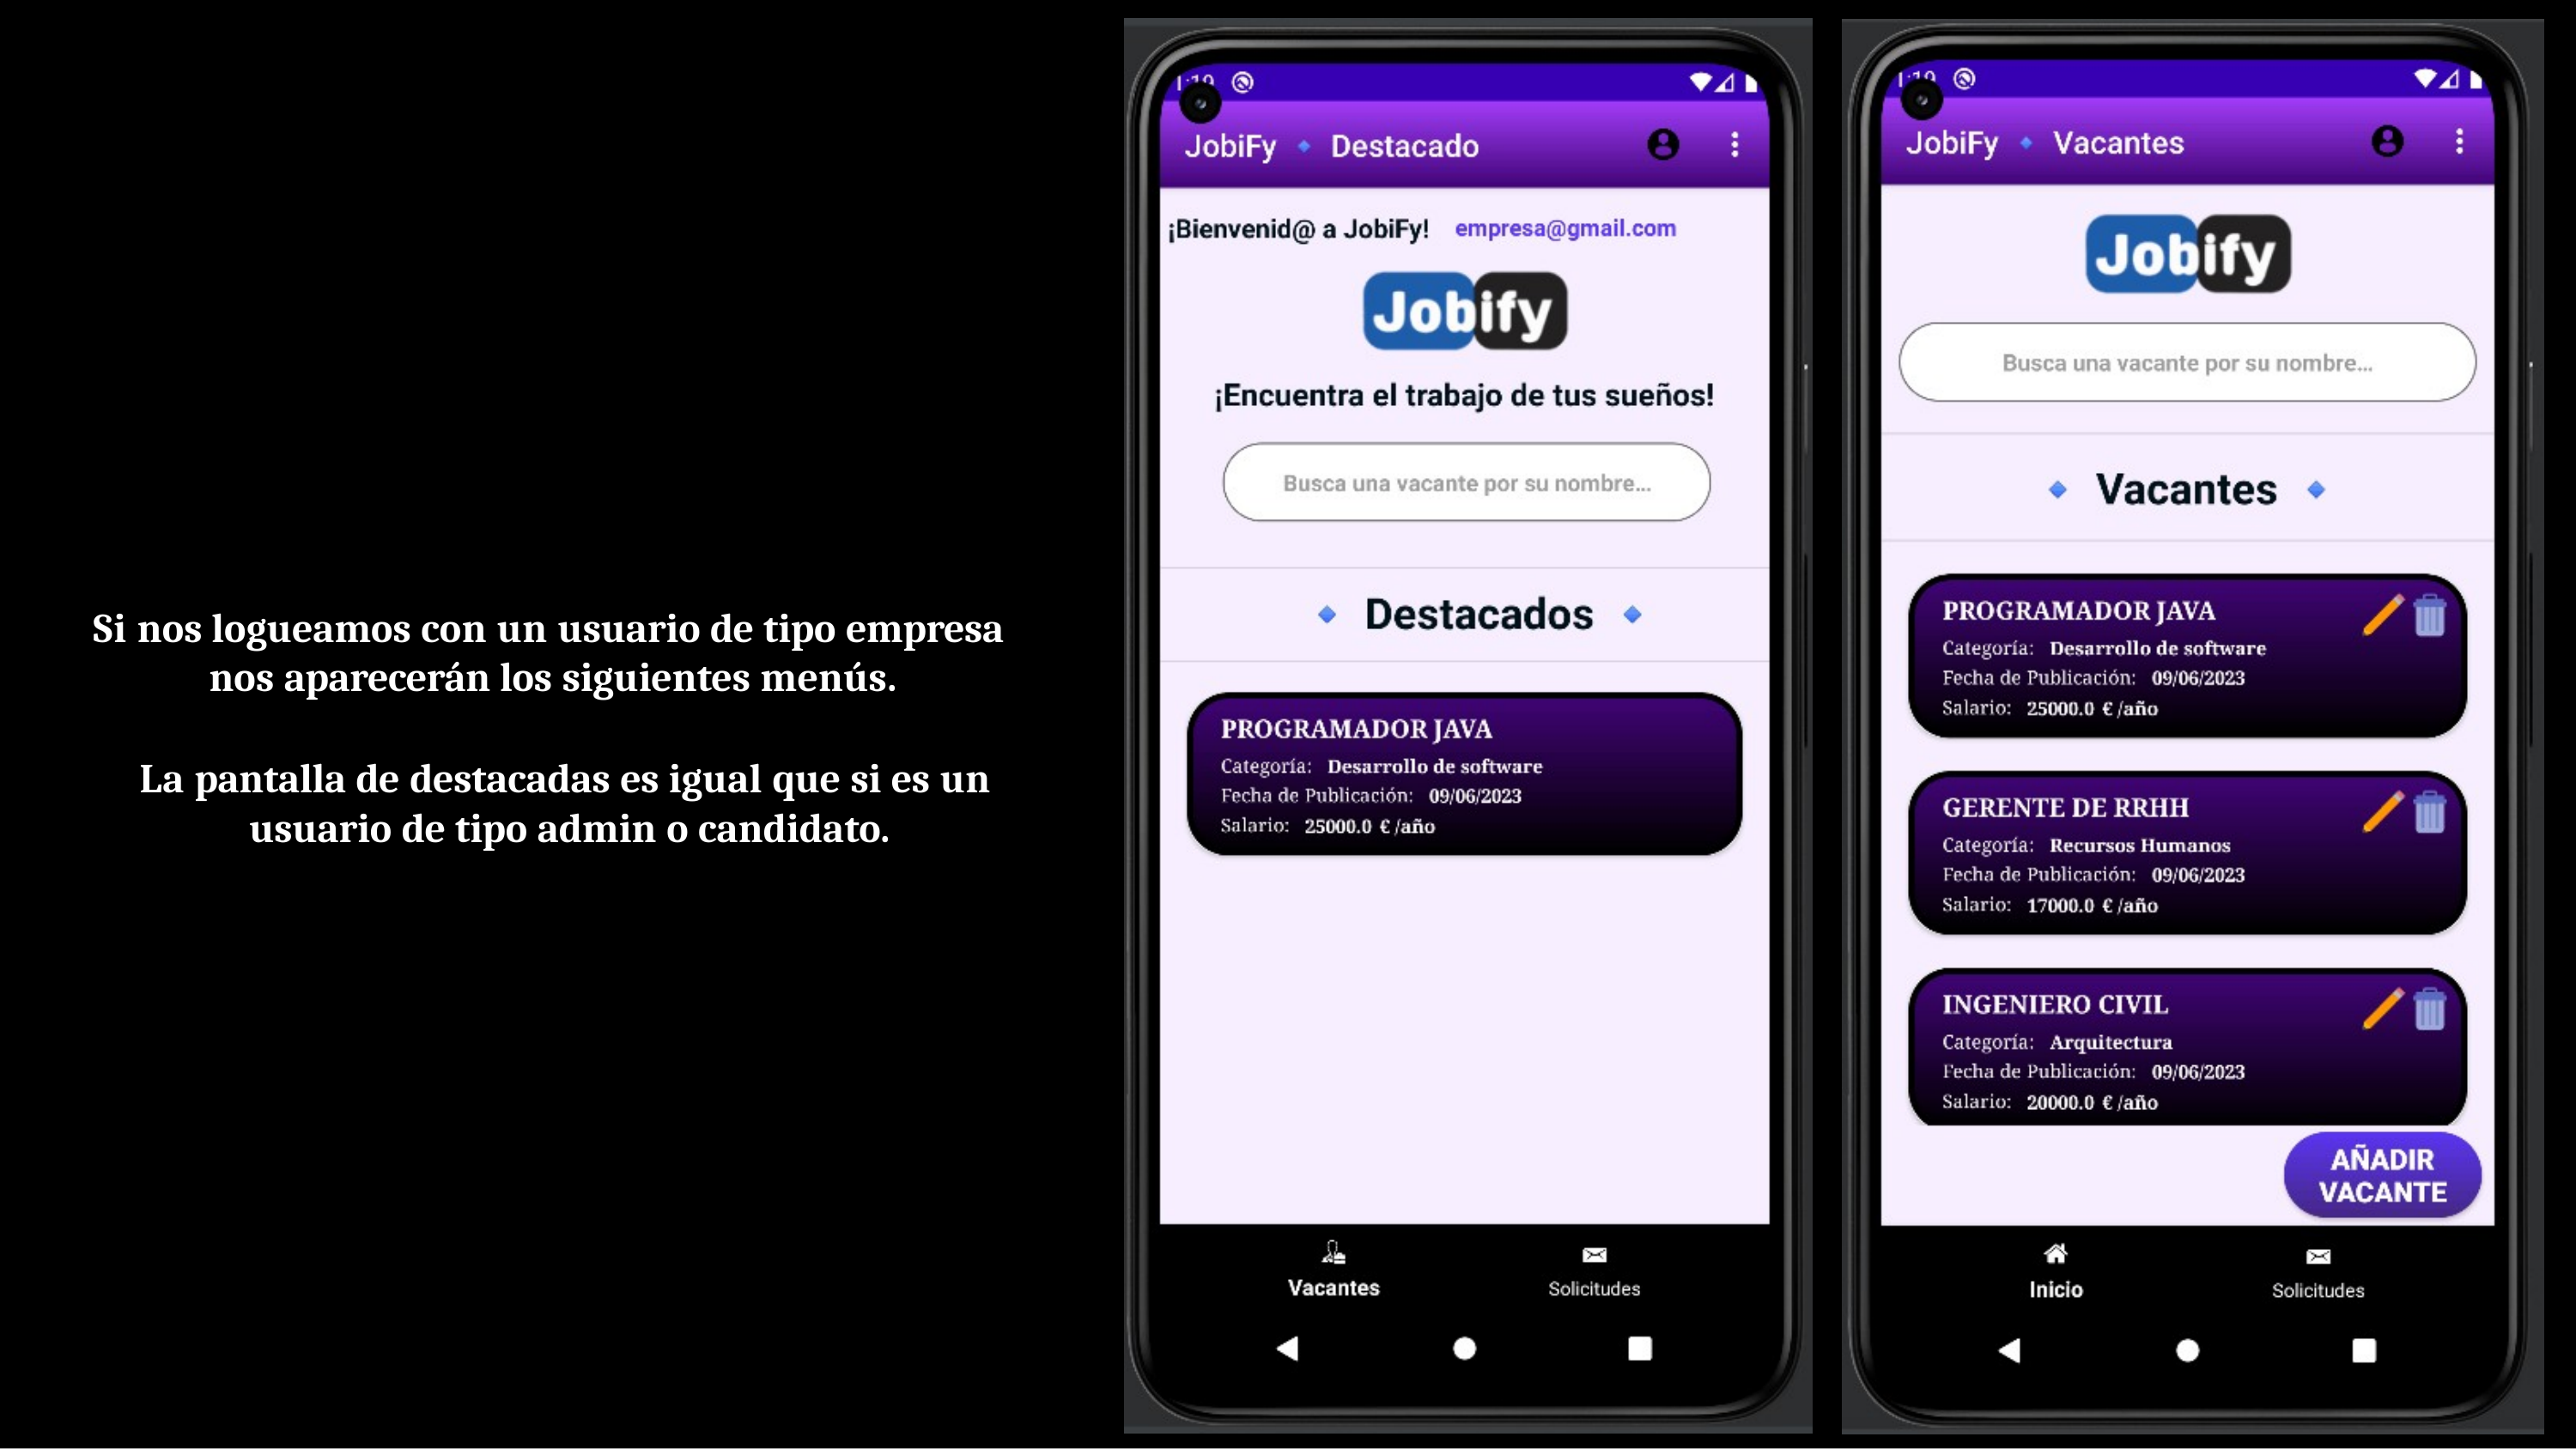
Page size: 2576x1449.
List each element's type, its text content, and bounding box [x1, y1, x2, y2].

picture [1124, 18, 1814, 1434]
picture [1842, 19, 2545, 1434]
text_box Si nos logueamos con un usuario de tipo empresa nos aparecerán los siguientes menús. La pantalla de destacadas es igual que si es un usuario de tipo admin o candidato. [82, 599, 1022, 852]
